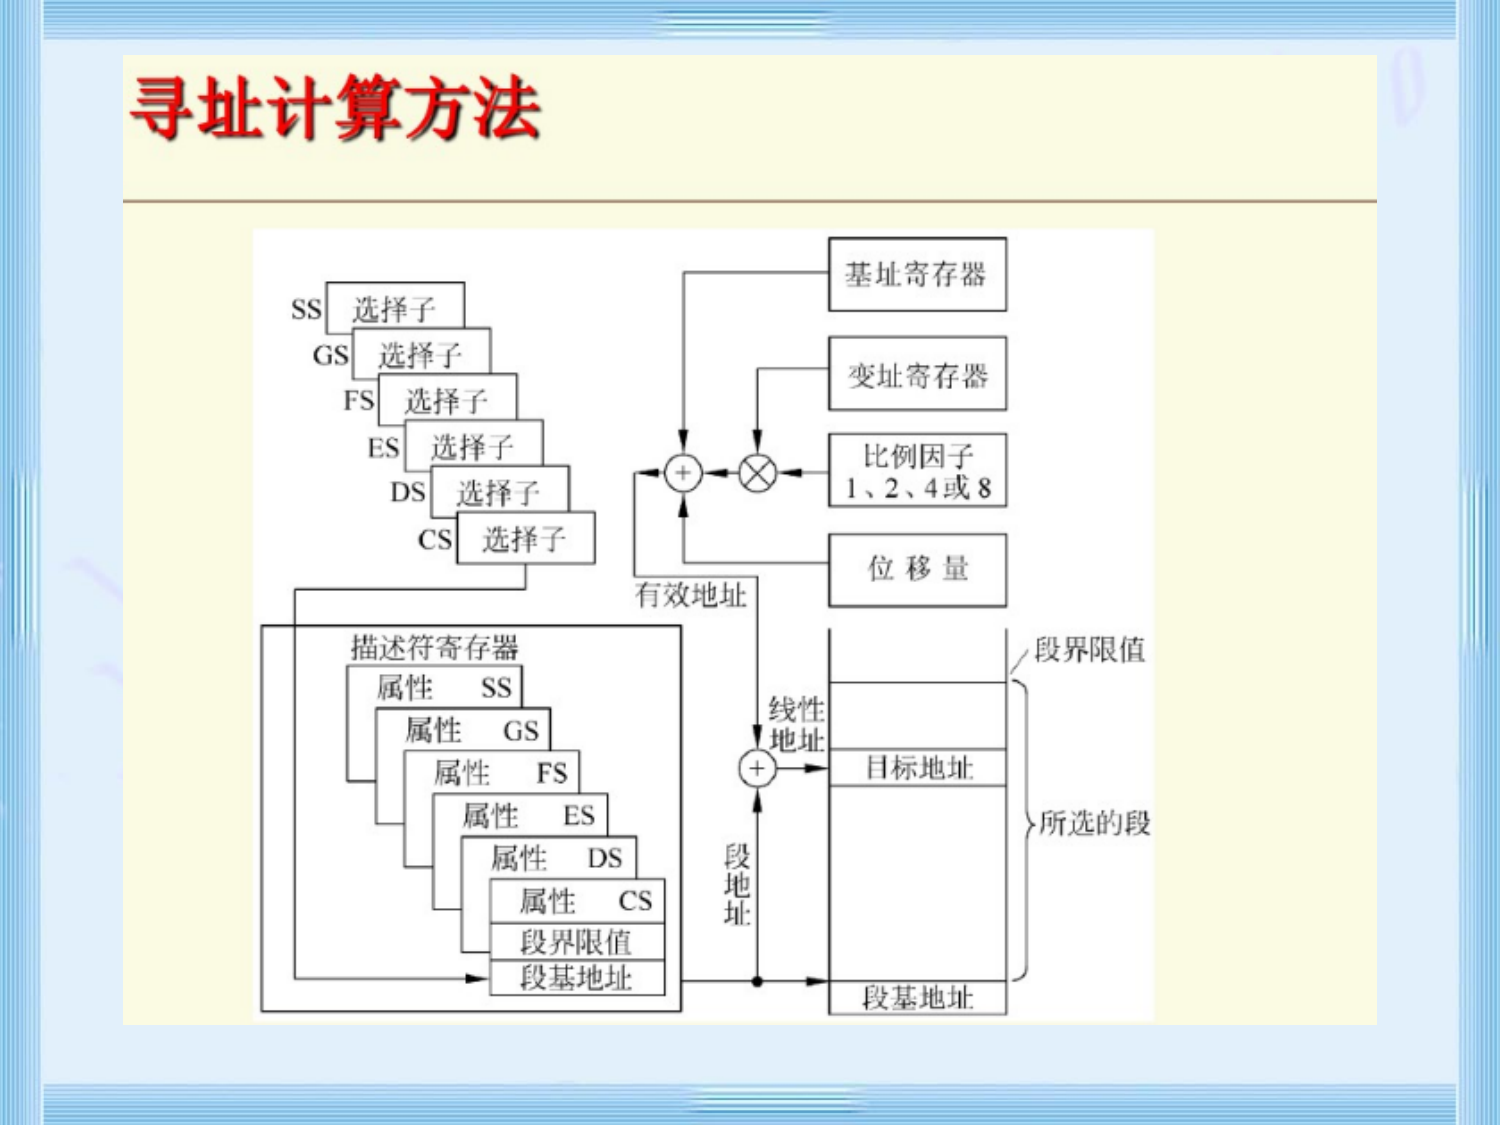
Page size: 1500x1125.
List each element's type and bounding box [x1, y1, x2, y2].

slide_number [1074, 1024, 1388, 1101]
picture [0, 0, 1500, 1125]
slide_number [112, 1024, 426, 1101]
